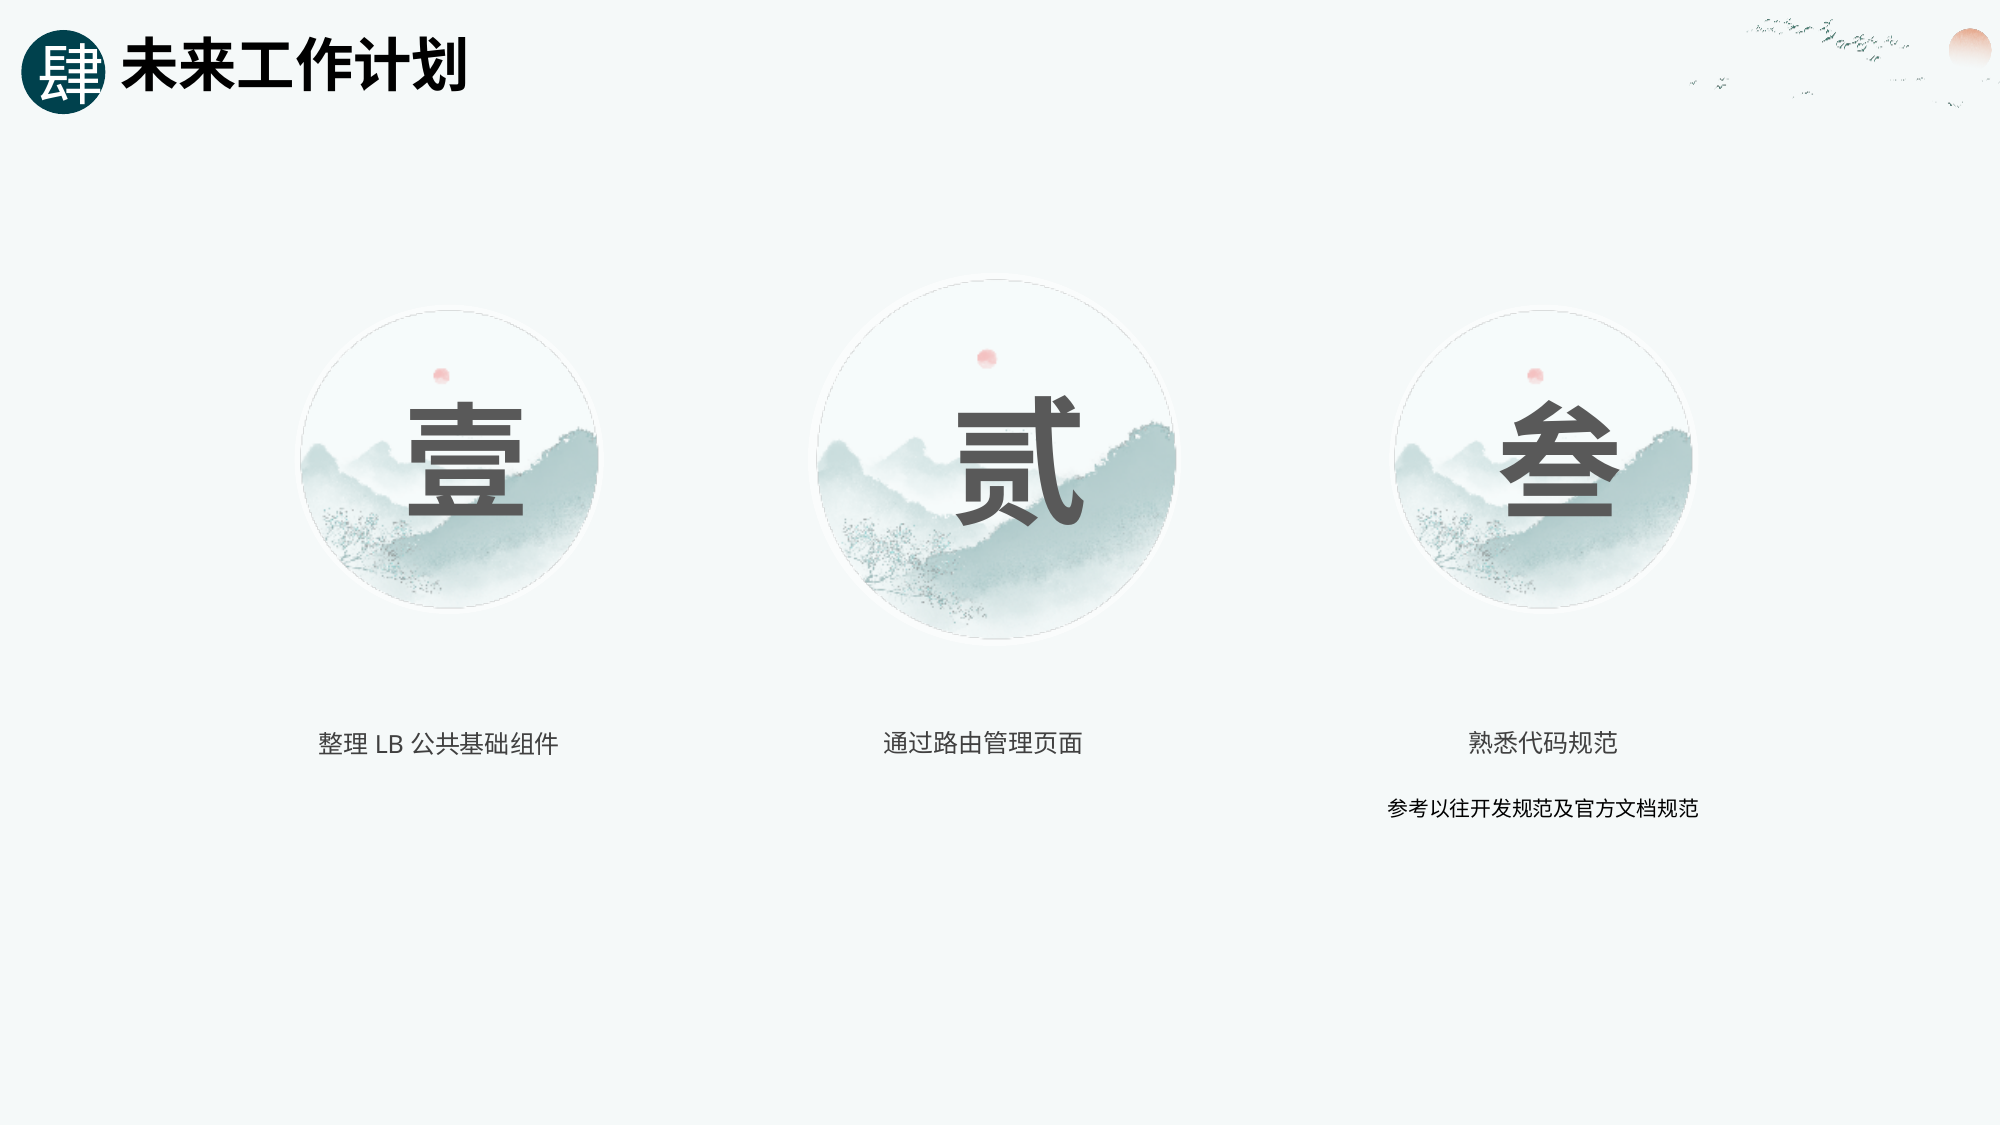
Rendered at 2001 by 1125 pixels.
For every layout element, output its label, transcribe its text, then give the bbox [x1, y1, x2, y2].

text_box 整理LB公共基础组件 [254, 675, 625, 766]
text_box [21, 20, 558, 121]
text_box 通过路由管理页面 [798, 675, 1169, 766]
text_box 熟悉代码规范 参考以往开发规范及官方文档规范 [1331, 675, 1755, 828]
picture [1645, 0, 2000, 145]
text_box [798, 261, 1195, 658]
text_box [1379, 295, 1708, 624]
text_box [284, 295, 614, 624]
